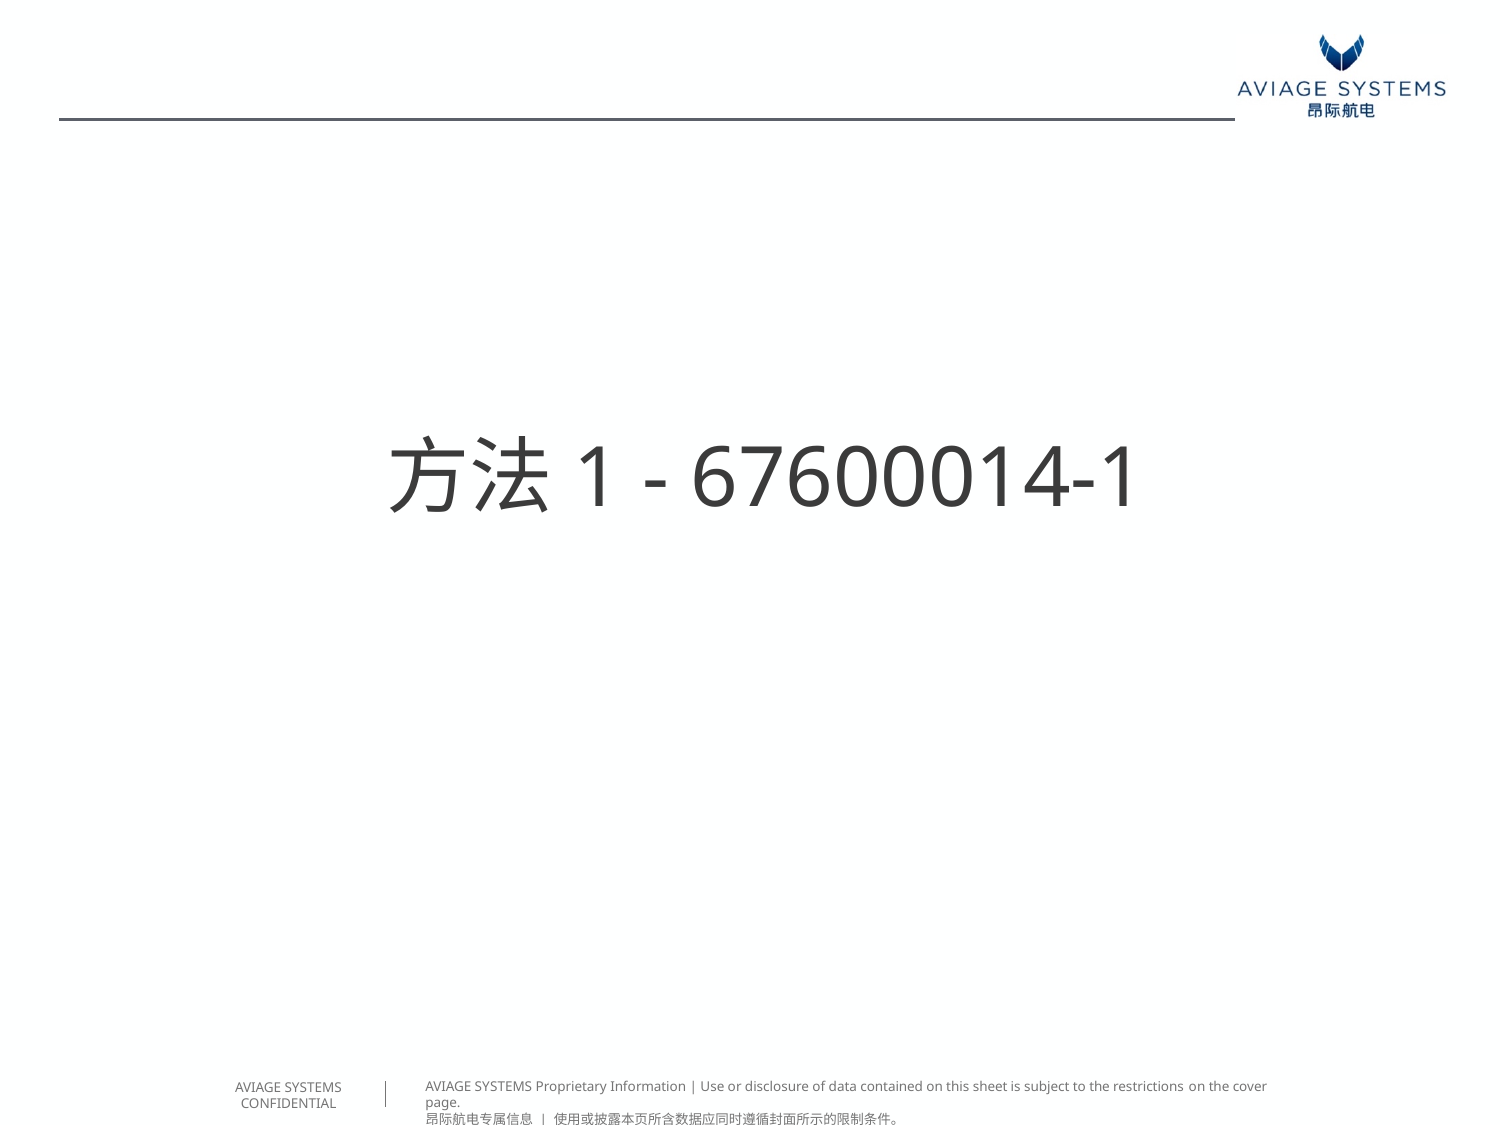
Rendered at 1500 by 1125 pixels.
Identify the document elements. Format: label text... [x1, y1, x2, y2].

picture [1236, 34, 1450, 120]
text_box 方法1 - 67600014-1 [236, 415, 1296, 531]
